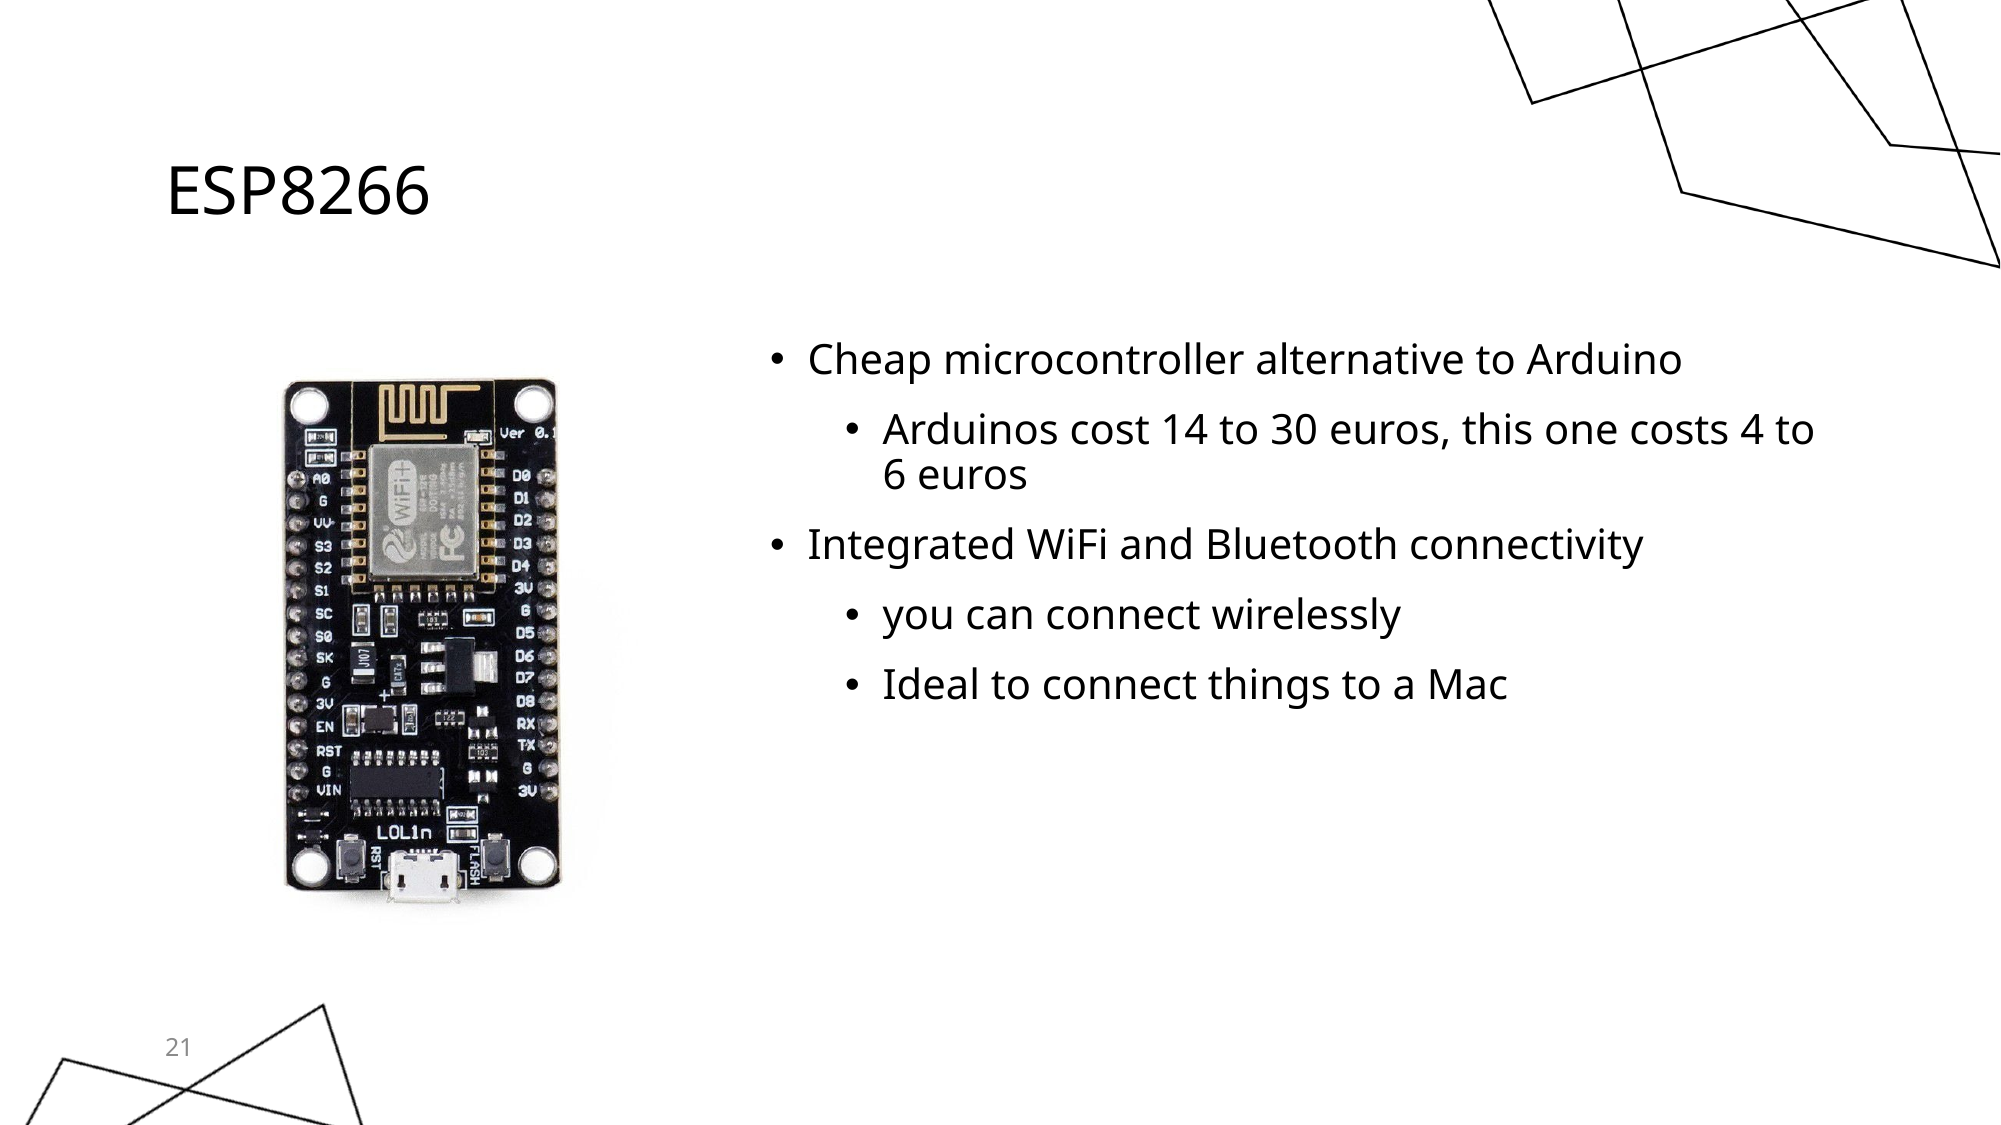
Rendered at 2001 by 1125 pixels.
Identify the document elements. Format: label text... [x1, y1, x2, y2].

picture [149, 331, 693, 947]
list Cheap microcontroller alternative to Arduino Arduinos cost 14 to 30 euros, this one costs 4 to 6 euros Integrated WiFi and Bluetooth connectivity you can connect wirelessly Ideal to connect things to a Mac [754, 331, 1863, 946]
picture [1412, 0, 2001, 277]
picture [0, 976, 408, 1125]
slide_number 21 [150, 1024, 254, 1074]
title ESP8266 [150, 59, 1863, 326]
